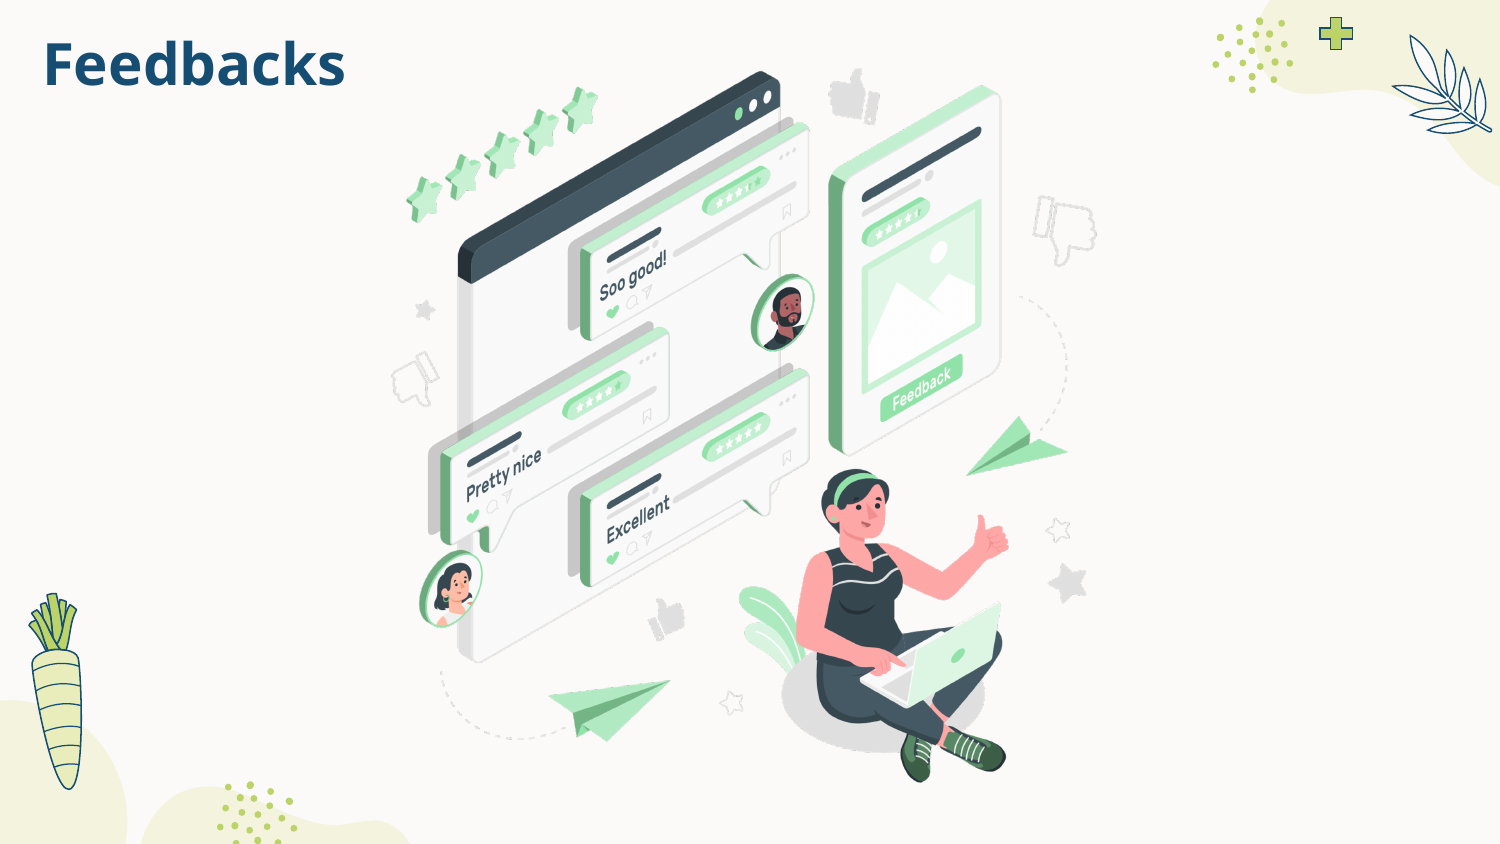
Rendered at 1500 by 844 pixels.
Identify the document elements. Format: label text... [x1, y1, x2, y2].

title Feedbacks [27, 12, 1473, 106]
picture [359, 30, 1141, 813]
